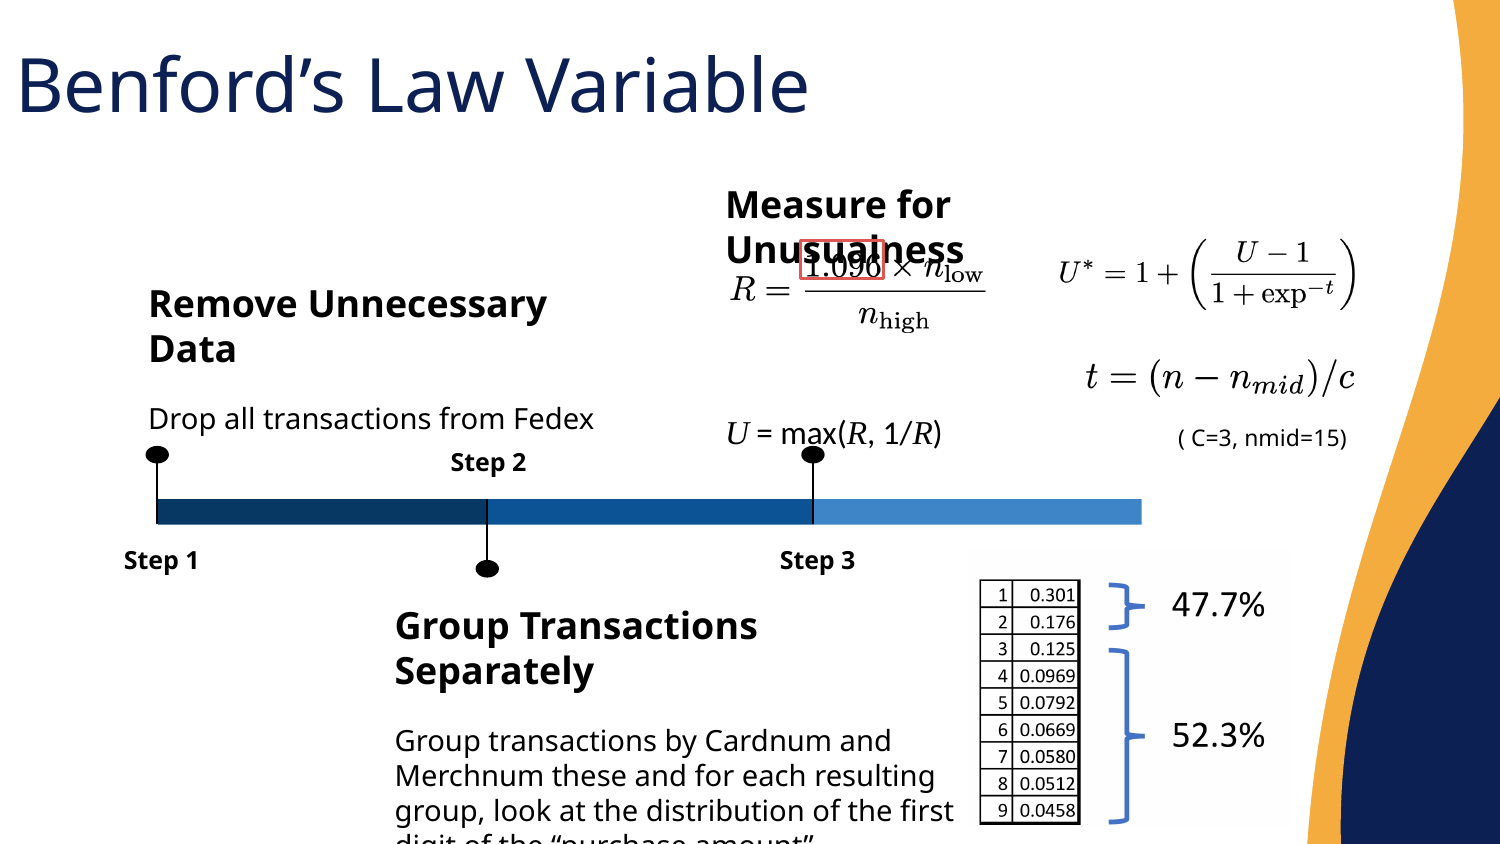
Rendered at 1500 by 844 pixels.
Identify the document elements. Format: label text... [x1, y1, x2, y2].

text_box Group Transactions Separately Group transactions by Cardnum and Merchnum these and for each resulting group, look at the distribution of the first digit of the “purchase amount”. [379, 587, 964, 790]
picture [1084, 358, 1355, 398]
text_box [729, 445, 1143, 597]
text_box [800, 240, 884, 251]
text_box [73, 265, 619, 597]
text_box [393, 426, 815, 578]
title Benford’s Law Variable [0, 43, 1264, 123]
text_box ( C=3, nmid=15) [1163, 409, 1457, 465]
picture [969, 550, 1292, 827]
picture [729, 252, 986, 333]
text_box Measure for Unusualness U = max(R, 1/R) [709, 166, 1195, 347]
picture [1060, 238, 1355, 311]
